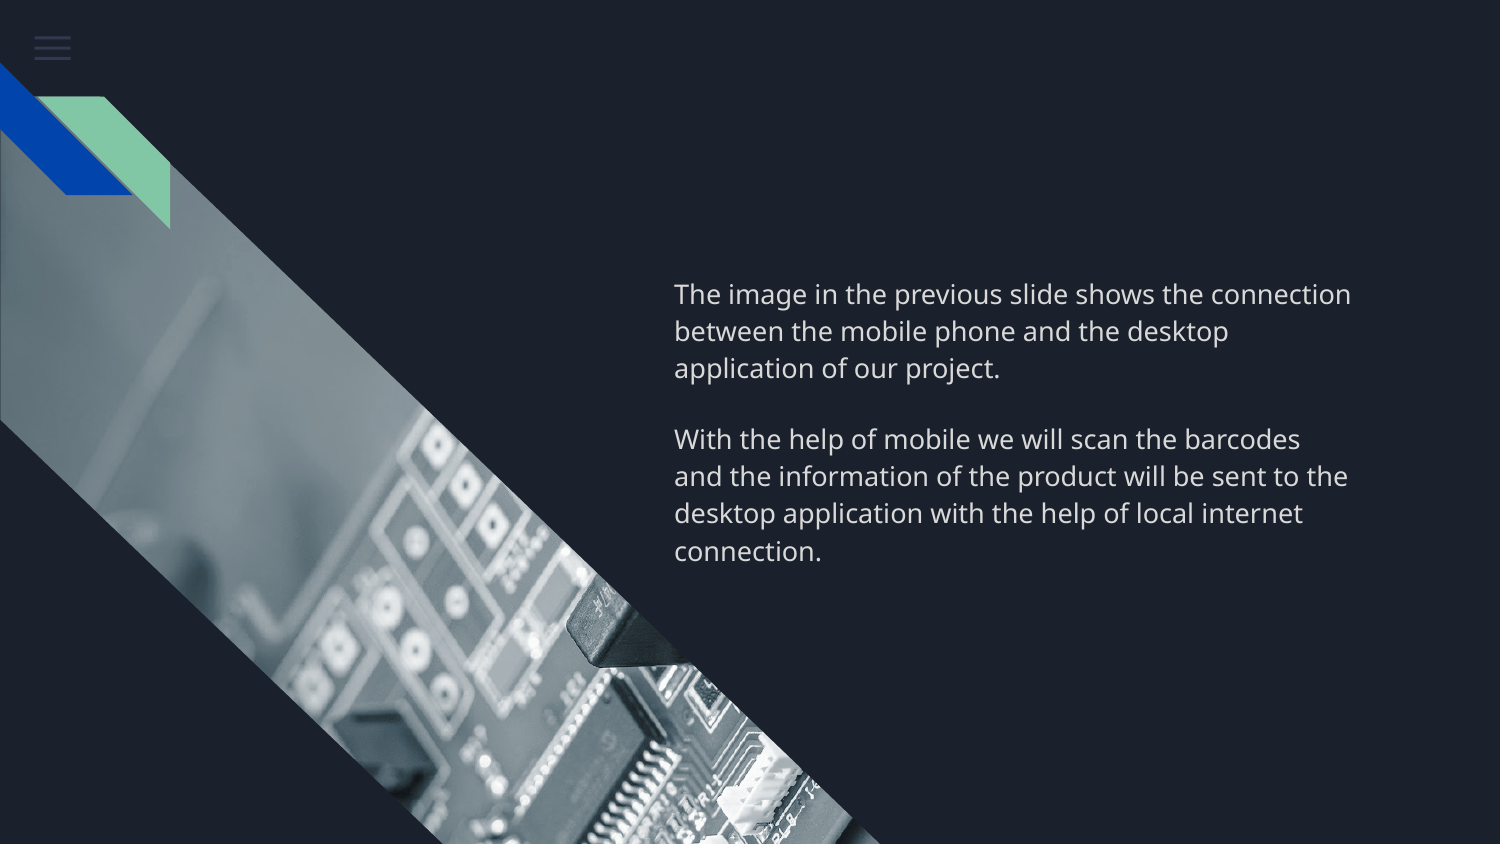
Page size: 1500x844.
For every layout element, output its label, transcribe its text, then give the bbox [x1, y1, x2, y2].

picture [0, 97, 880, 844]
list The image in the previous slide shows the connection between the mobile phone and the desktop application of our project. With the help of mobile we will scan the barcodes and the information of the product will be sent to the desktop application with the help of local internet connection. [659, 257, 1368, 547]
